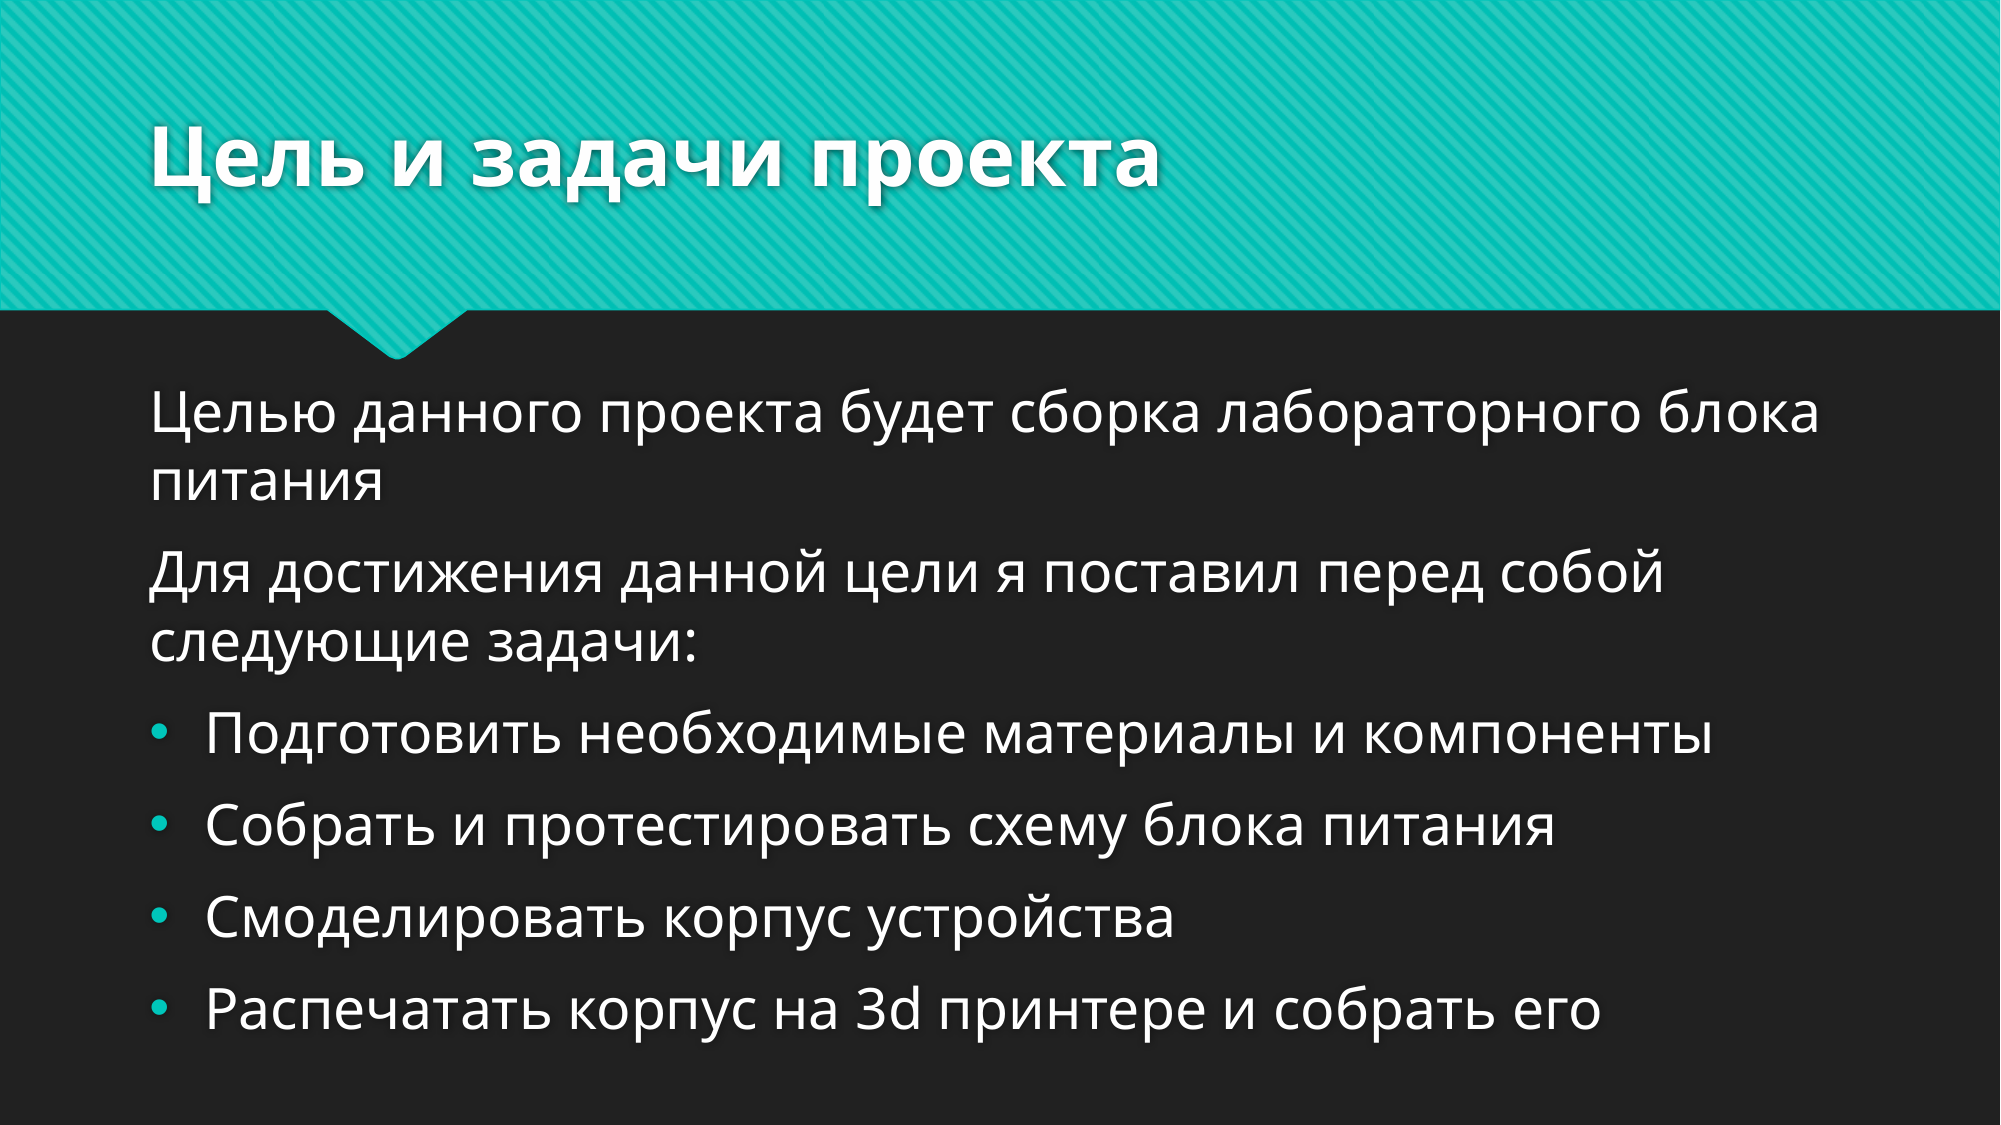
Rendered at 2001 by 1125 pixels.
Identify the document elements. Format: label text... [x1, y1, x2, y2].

title Цель и задачи проекта [132, 73, 1868, 233]
list Целью данного проекта будет сборка лабораторного блока питания Для достижения данной цели я поставил перед собой следующие задачи: Подготовить необходимые материалы и компоненты Собрать и протестировать схему блока питания Смоделировать корпус устройства Распечатать корпус на 3d принтере и собрать его [134, 364, 1866, 1052]
